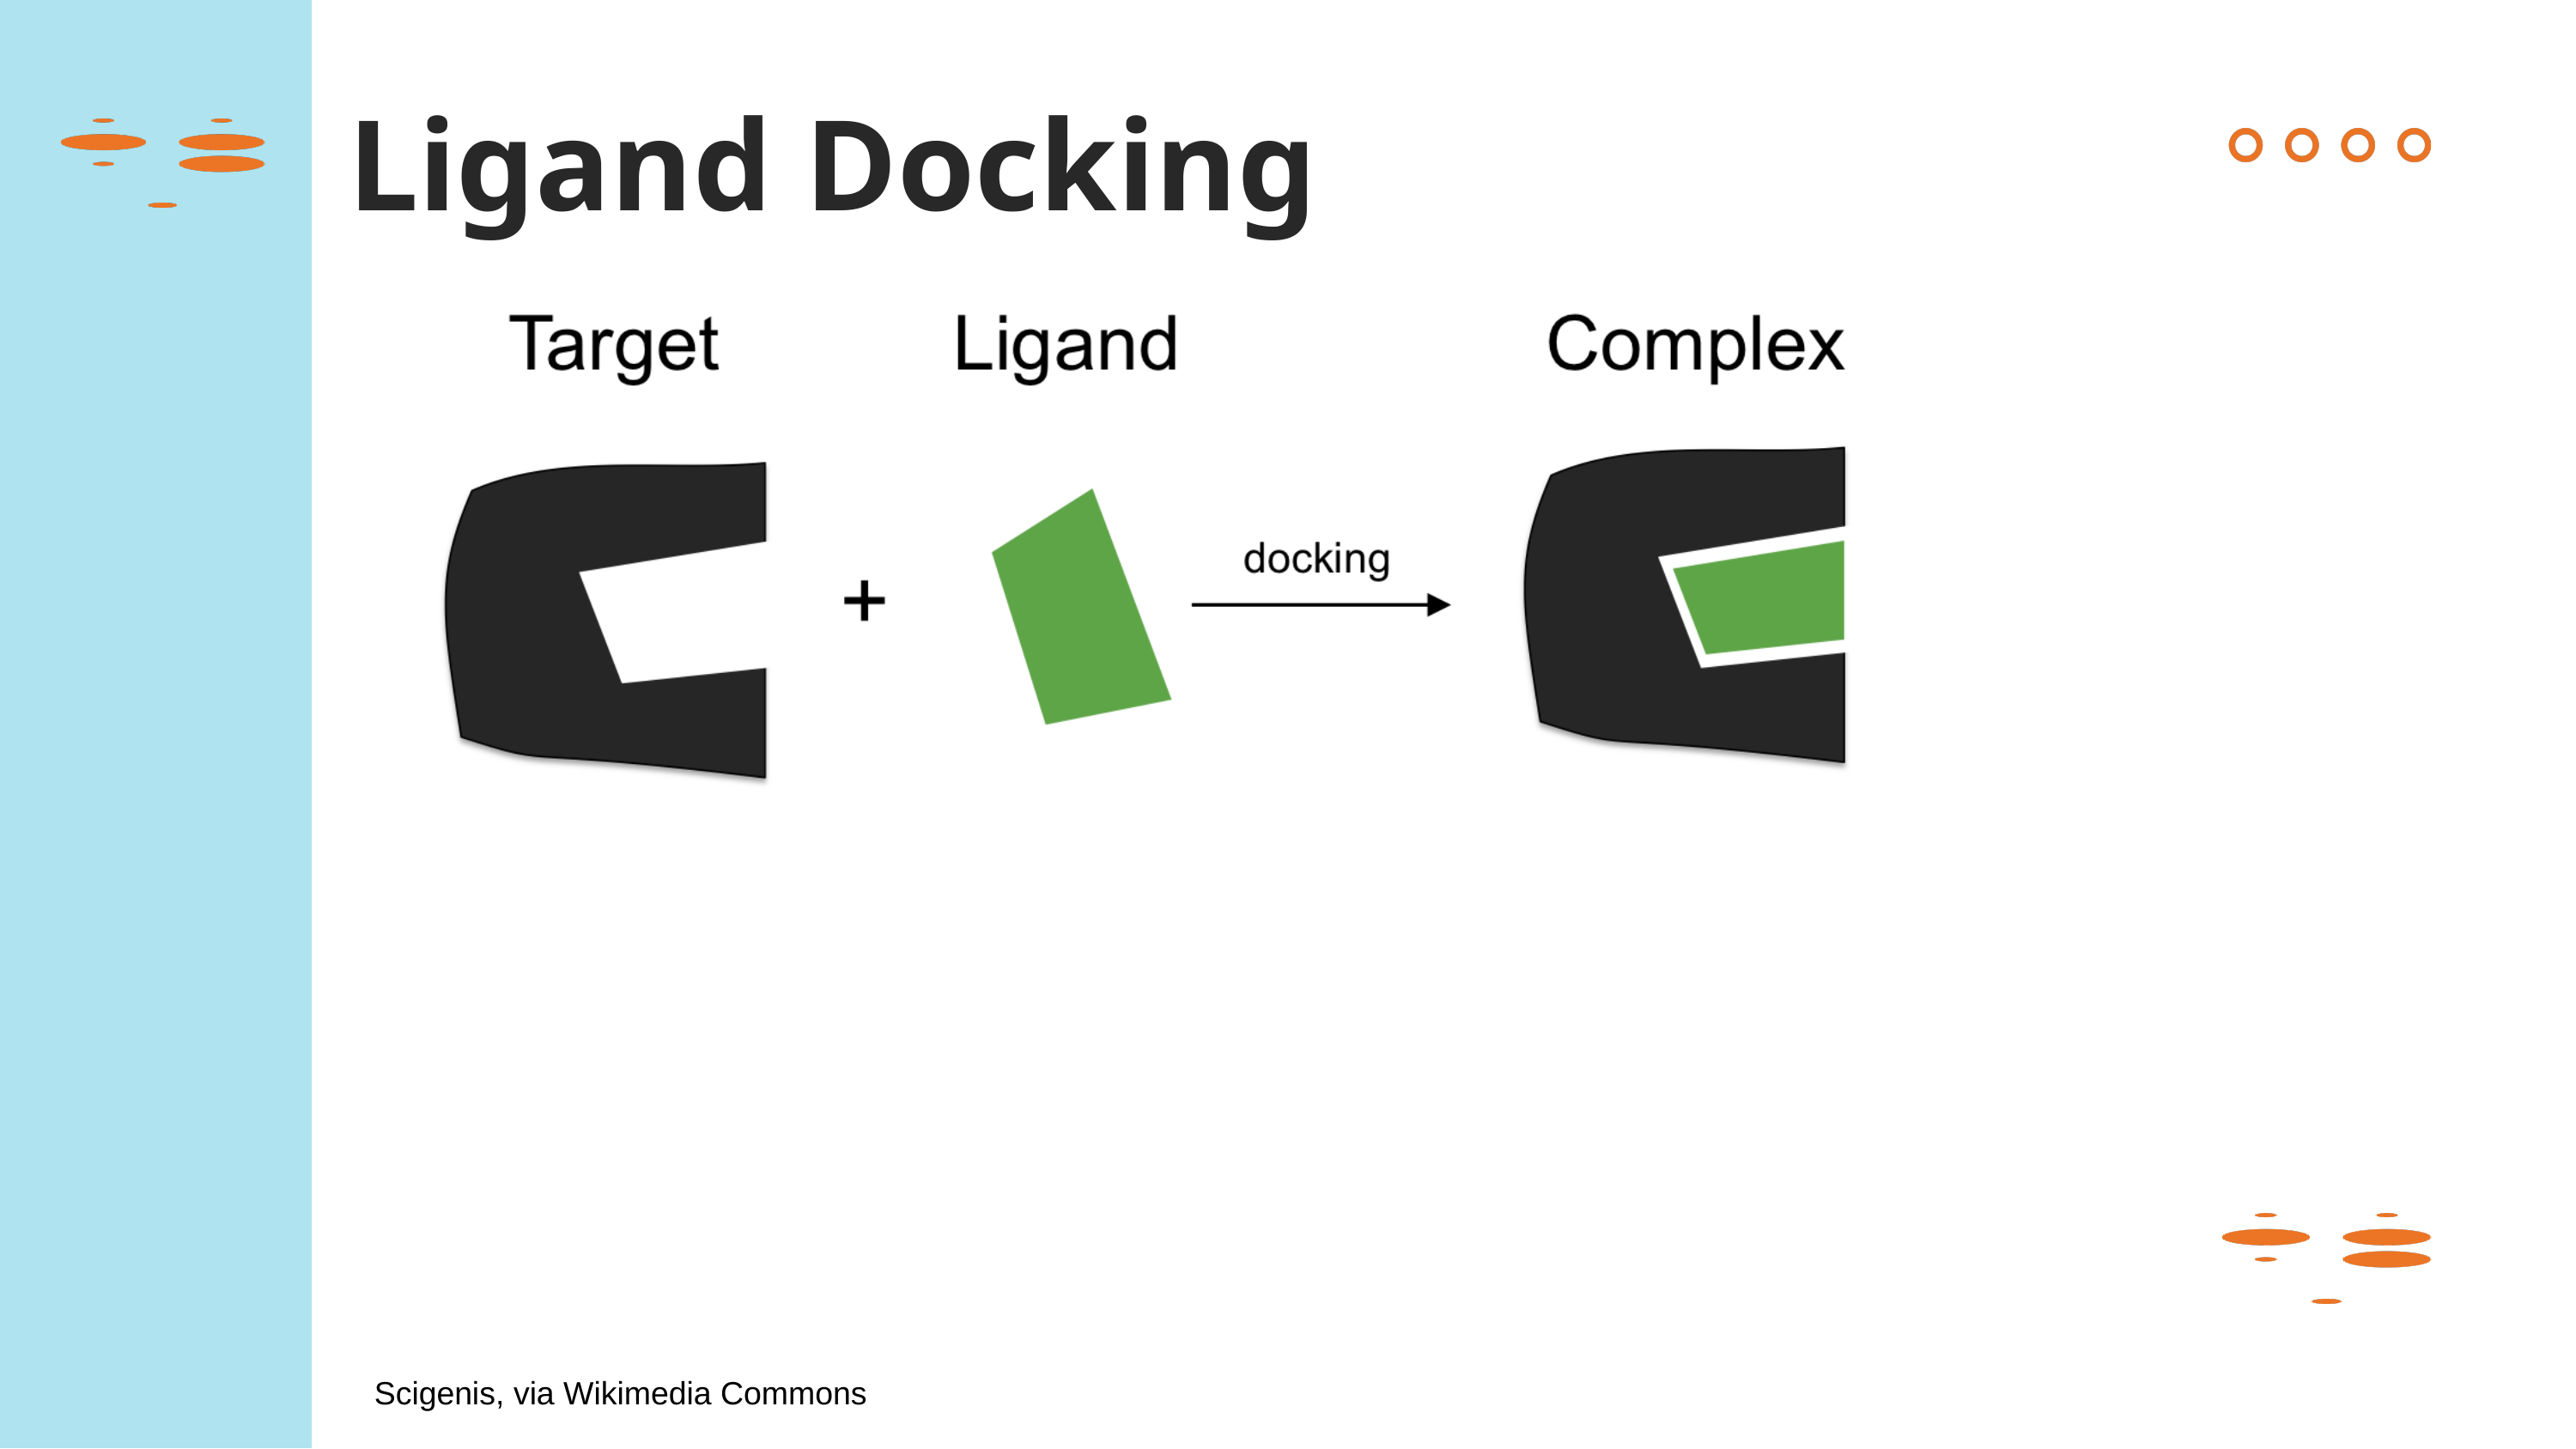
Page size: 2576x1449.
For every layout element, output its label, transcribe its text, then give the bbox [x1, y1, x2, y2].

text_box [2221, 1213, 2432, 1304]
picture [352, 283, 1933, 822]
text_box Ligand Docking [348, 60, 2183, 236]
text_box Scigenis, via Wikimedia Commons [361, 1366, 880, 1418]
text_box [0, 0, 312, 1449]
text_box [2228, 128, 2432, 162]
